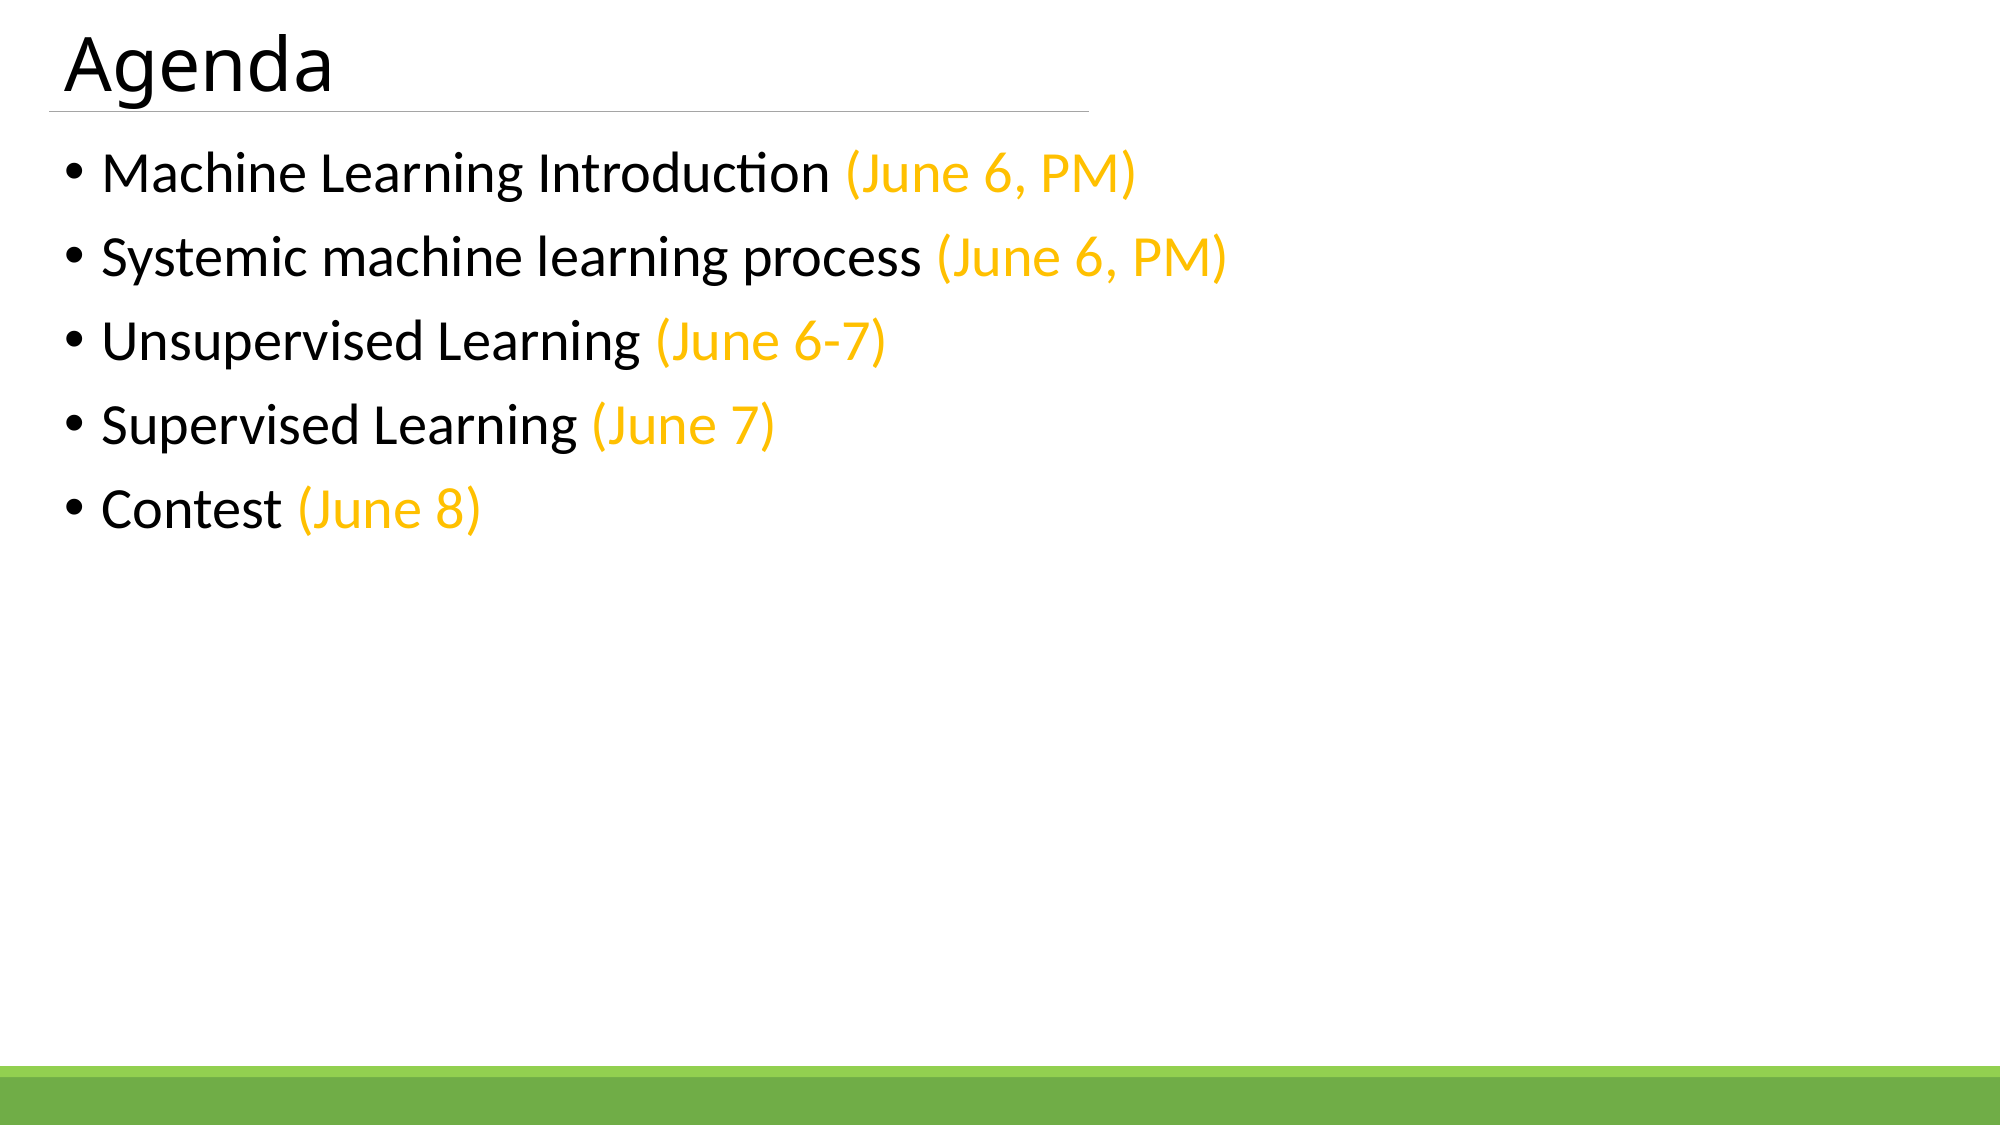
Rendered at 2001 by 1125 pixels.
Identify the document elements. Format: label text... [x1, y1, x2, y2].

title Agenda [49, 22, 1960, 112]
list Machine Learning Introduction (June 6, PM) Systemic machine learning process (June 6, PM) Unsupervised Learning (June 6-7) Supervised Learning (June 7) Contest (June 8) [49, 135, 1960, 1014]
